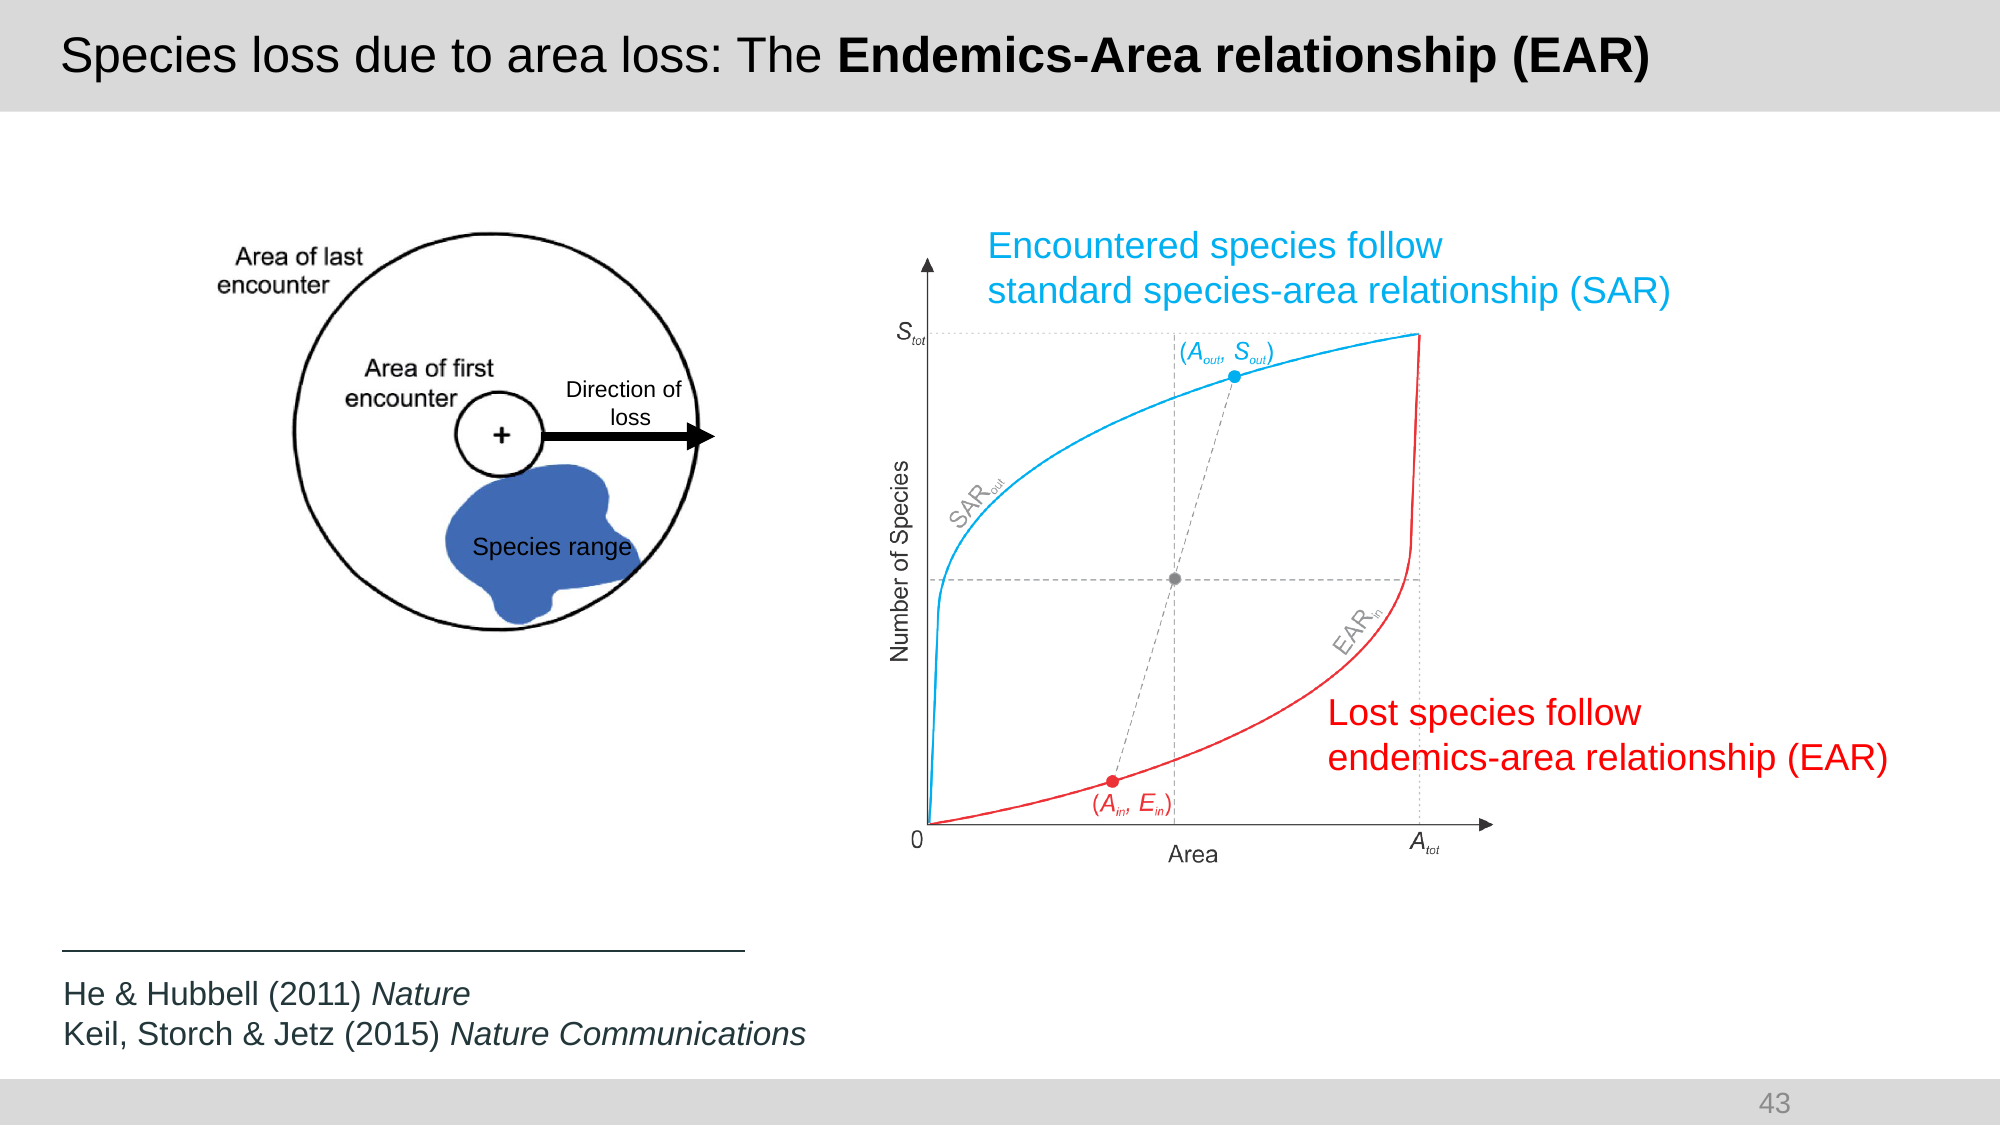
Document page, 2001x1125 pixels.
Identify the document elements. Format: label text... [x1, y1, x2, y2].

text_box Lost species follow endemics-area relationship (EAR) [1494, 680, 1904, 785]
slide_number 43 [1550, 1079, 2000, 1125]
picture [890, 257, 1494, 863]
title Species loss due to area loss: The Endemics-Area relationship (EAR) [0, 0, 2000, 112]
text_box Encountered species follow standard species-area relationship (SAR) [972, 213, 1697, 319]
text_box He & Hubbell (2011) Nature Keil, Storch & Jetz (2015) Nature Communications [48, 964, 1096, 1060]
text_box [176, 220, 722, 645]
footer [0, 1079, 1550, 1125]
